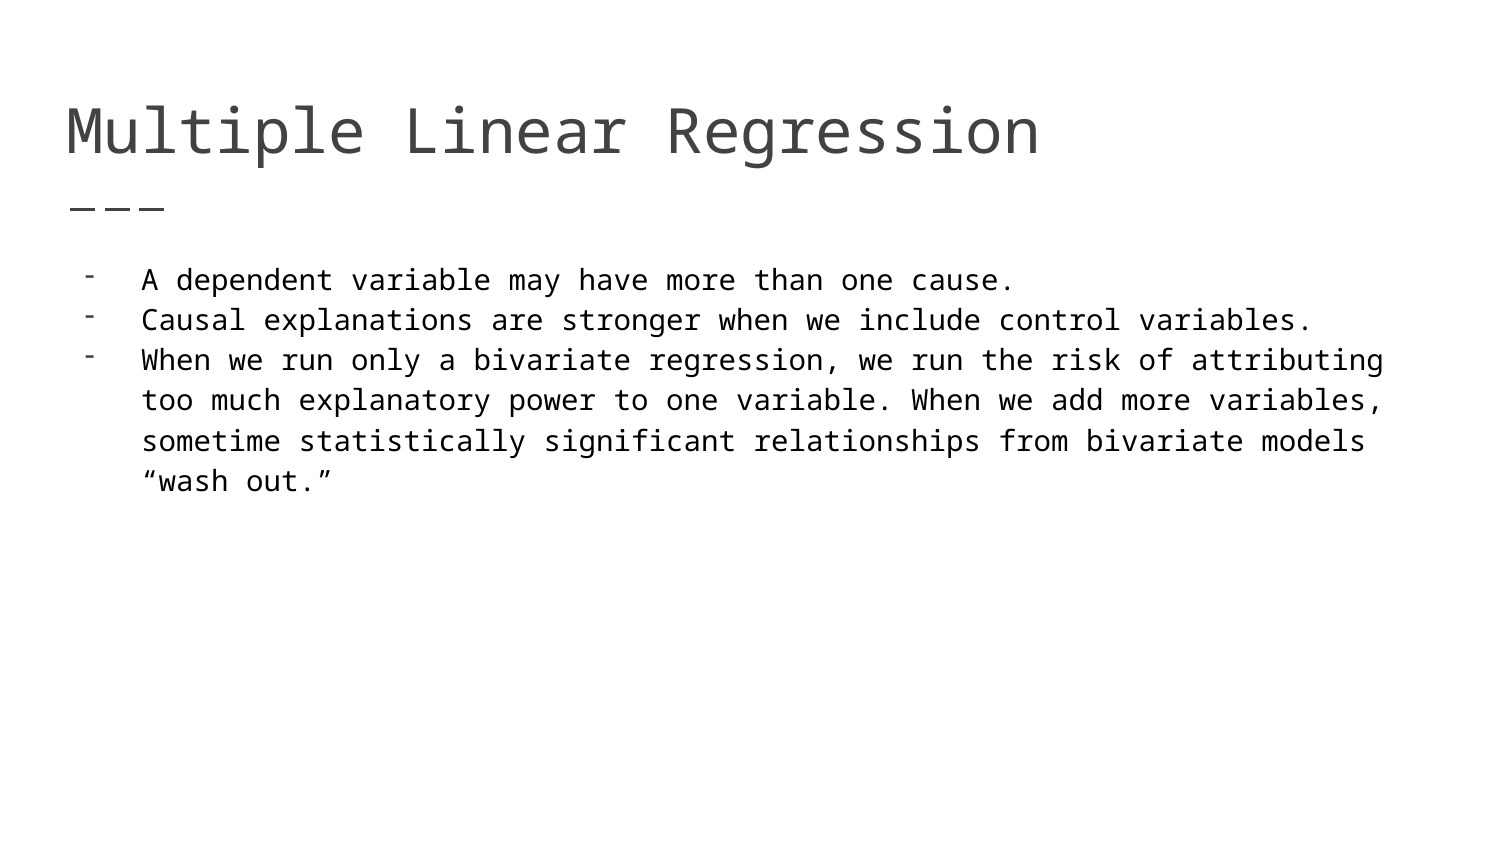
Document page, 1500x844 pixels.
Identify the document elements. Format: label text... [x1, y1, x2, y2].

title Multiple Linear Regression [51, 61, 1449, 182]
list A dependent variable may have more than one cause. Causal explanations are stronger when we include control variables. When we run only a bivariate regression, we run the risk of attributing too much explanatory power to one variable. When we add more variables, sometime statistically significant relationships from bivariate models “wash out.” [51, 240, 1449, 750]
